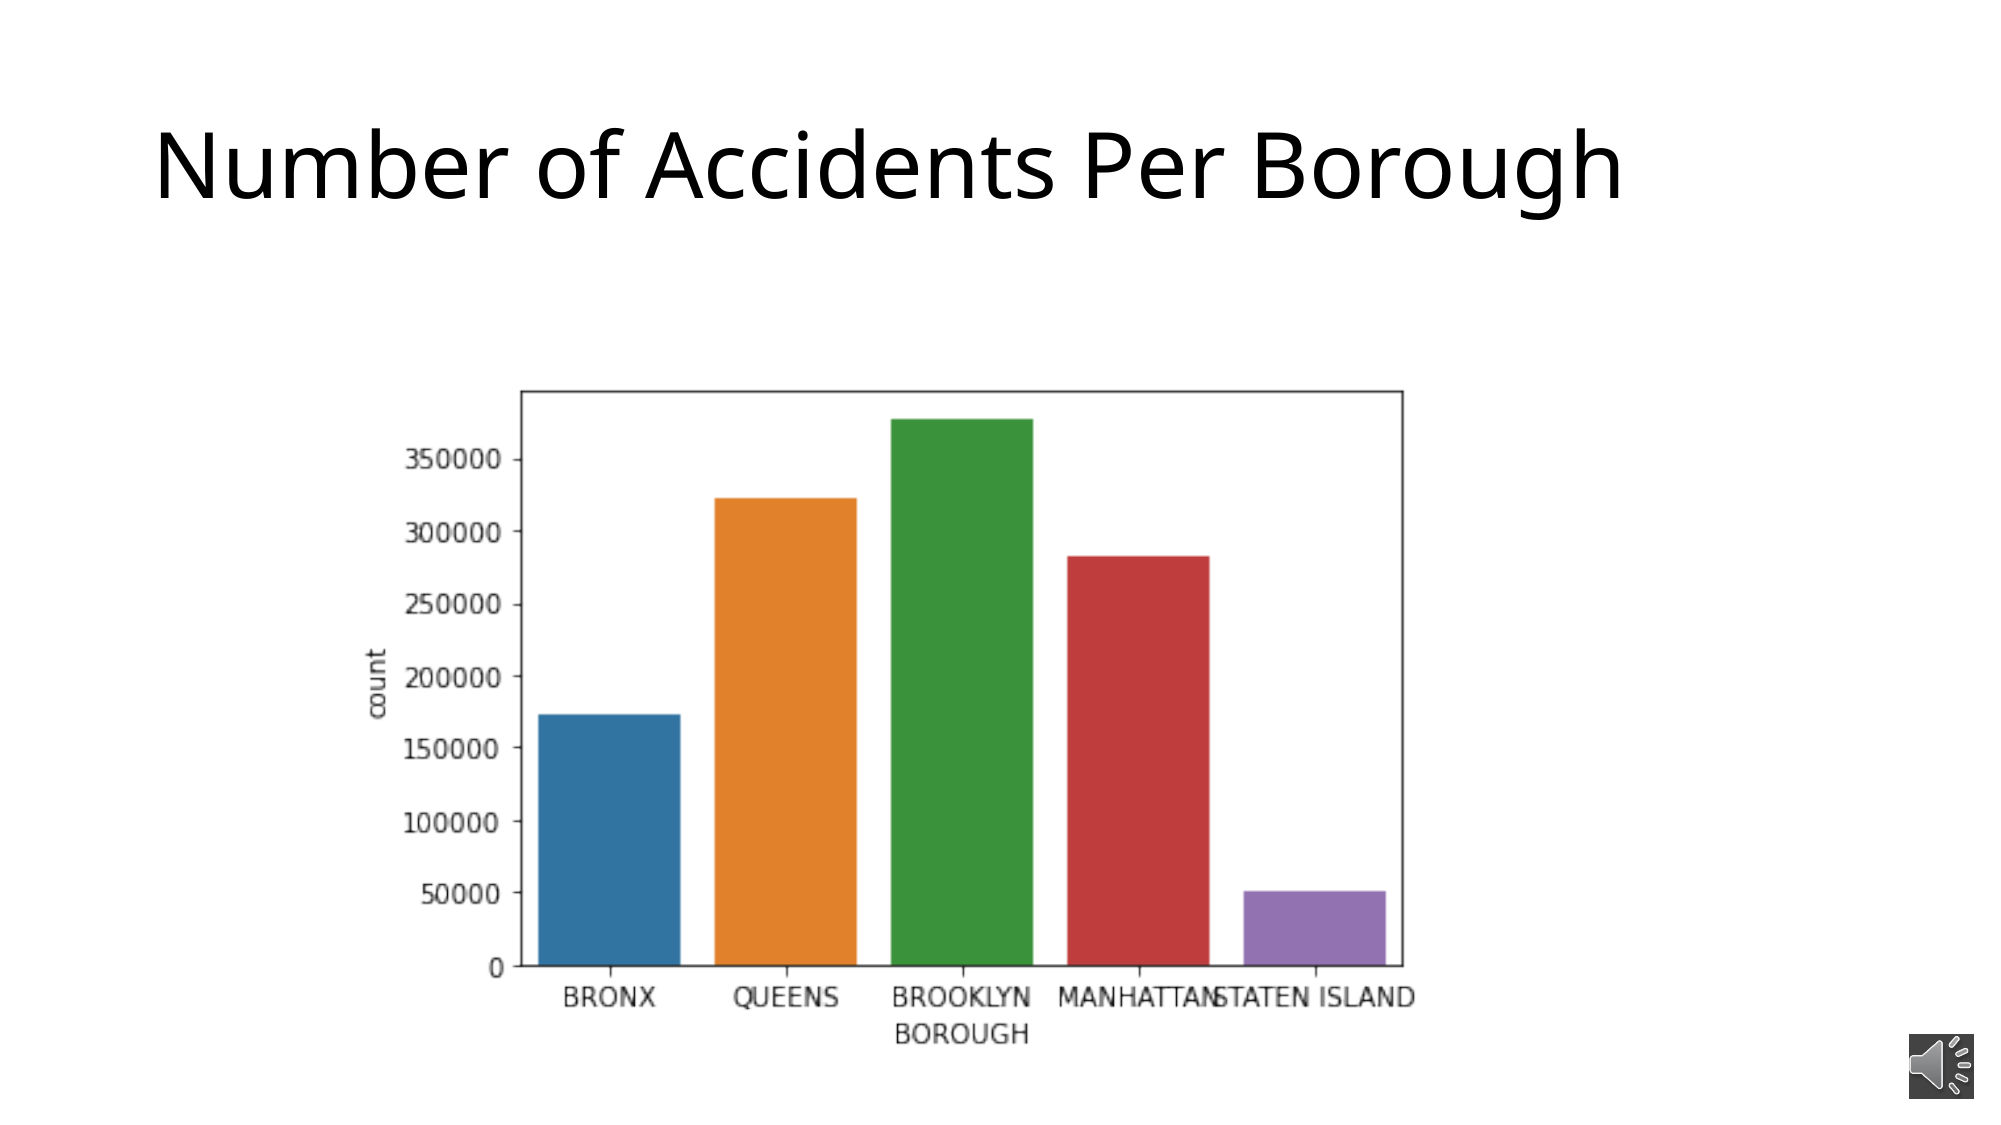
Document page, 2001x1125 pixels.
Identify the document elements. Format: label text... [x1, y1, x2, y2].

title Number of Accidents Per Borough [137, 59, 1863, 278]
picture [1908, 1033, 1975, 1100]
picture [347, 375, 1434, 1066]
